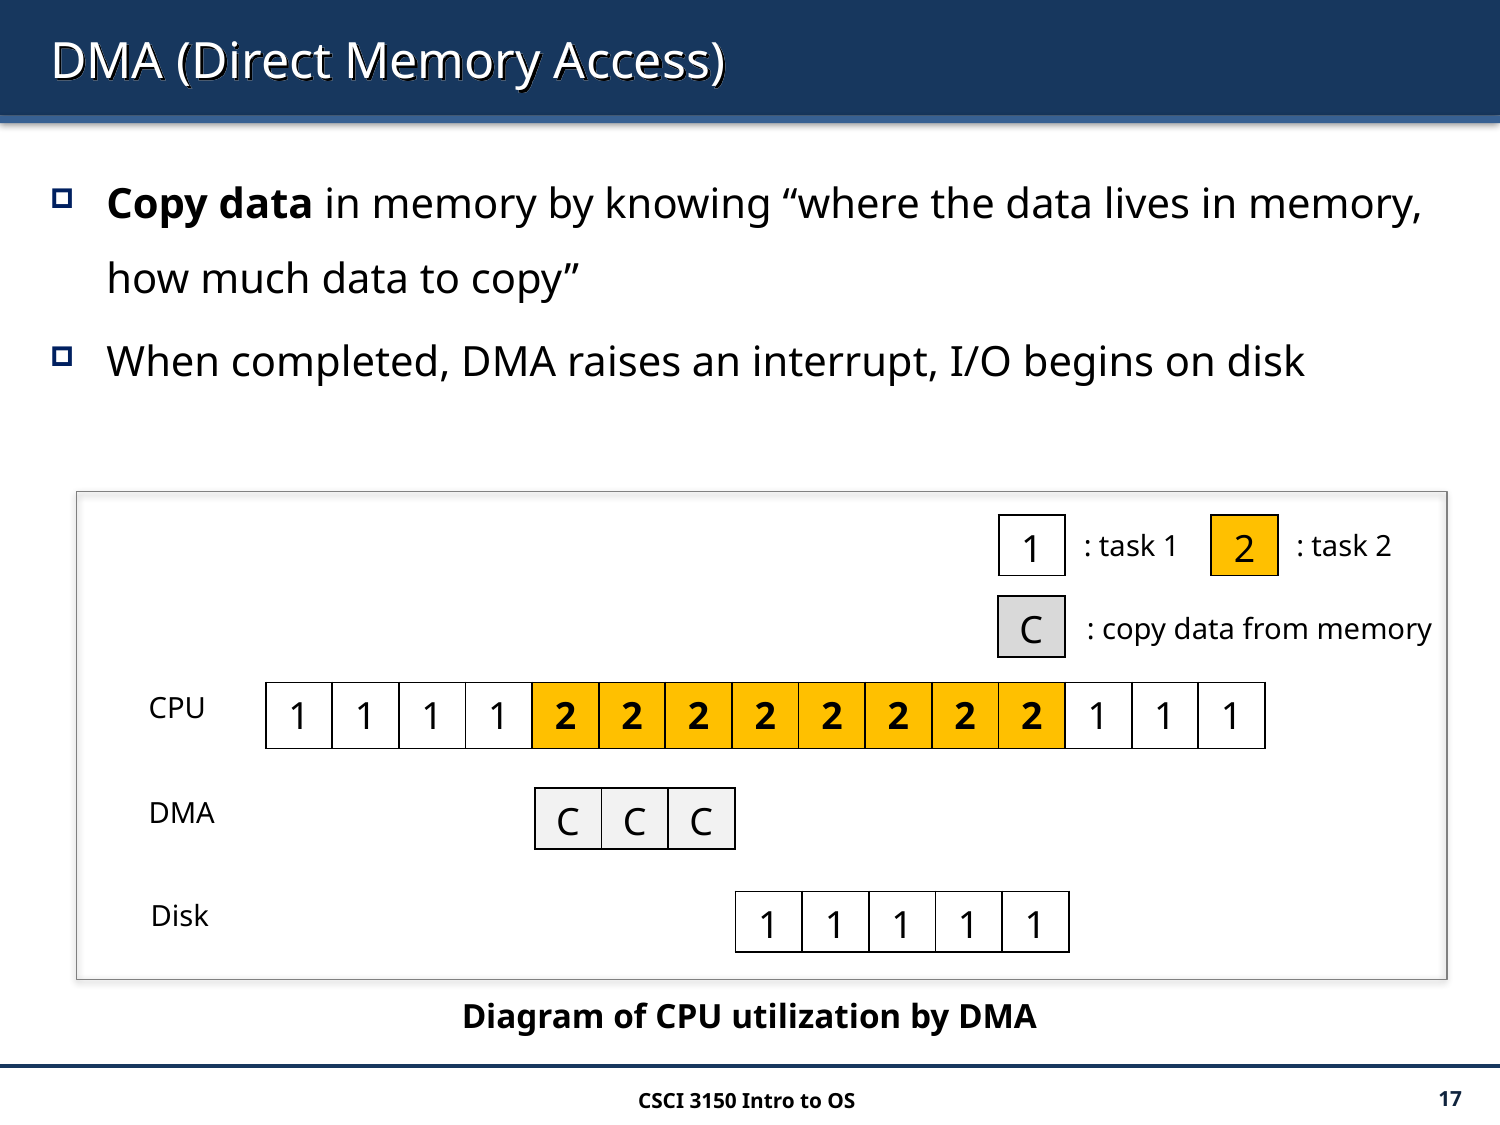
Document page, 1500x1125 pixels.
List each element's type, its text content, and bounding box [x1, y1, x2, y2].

table_header 1 [1000, 516, 1064, 575]
title DMA (Direct Memory Access) [34, 10, 1477, 107]
text_box Disk [135, 889, 256, 940]
table_header C [999, 597, 1064, 656]
text_box : task 2 [1281, 520, 1412, 570]
slide_number 17 [1306, 1081, 1483, 1118]
text_box : copy data from memory [1072, 603, 1471, 653]
footer CSCI 3150 Intro to OS [497, 1079, 997, 1117]
text_box : task 1 [1068, 520, 1210, 570]
table_header C [602, 789, 667, 848]
text_box Diagram of CPU utilization by DMA [348, 991, 1152, 1043]
text_box [74, 489, 1450, 983]
table_header C [536, 789, 601, 848]
table_header C [669, 789, 734, 848]
list Copy data in memory by knowing “where the data lives in memory, how much data to copy” When completed, DMA raises an interrupt, I/O begins on disk [34, 144, 1477, 835]
table_header 2 [1212, 516, 1277, 575]
